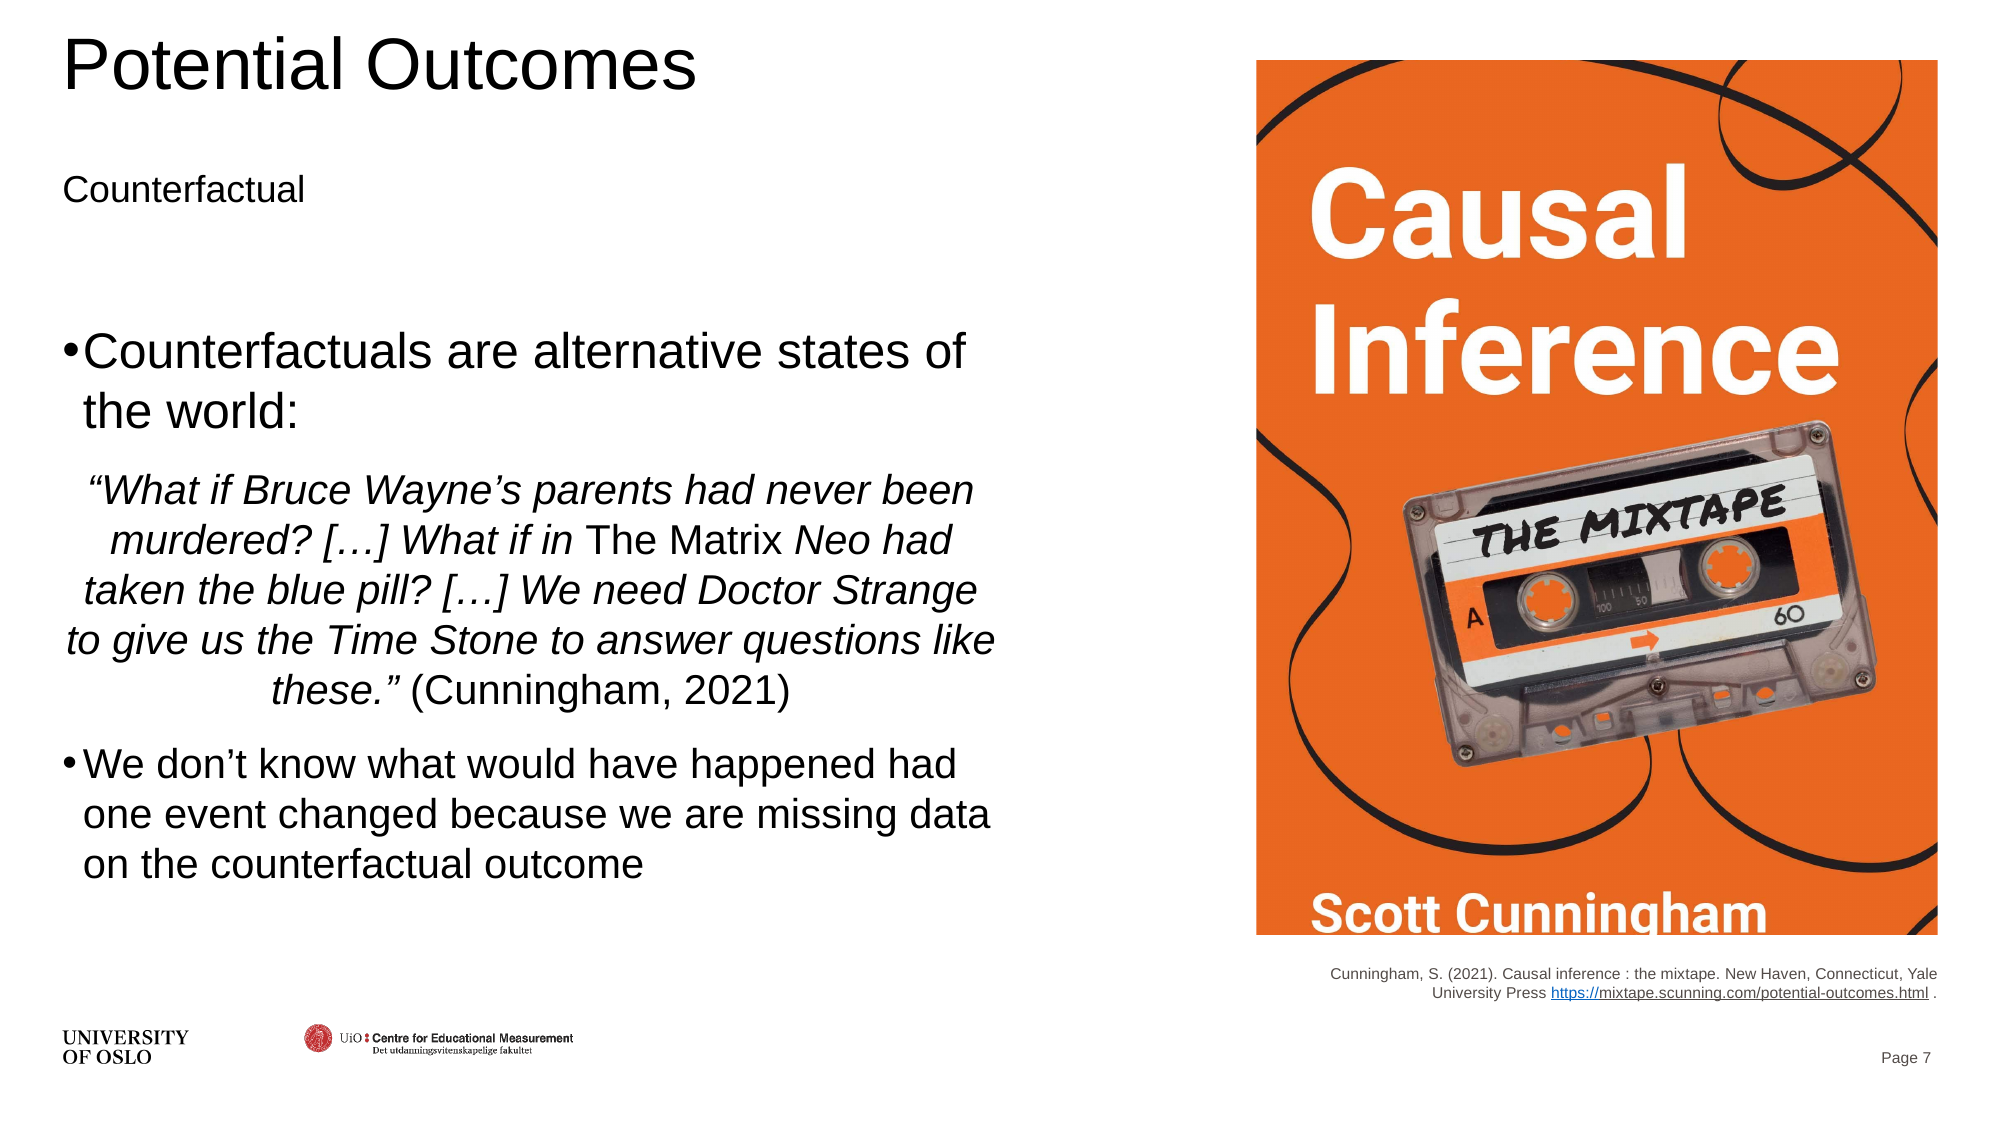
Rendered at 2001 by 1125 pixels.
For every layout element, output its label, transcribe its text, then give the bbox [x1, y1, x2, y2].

picture [62, 1030, 189, 1064]
subtitle Counterfactual [62, 164, 1000, 245]
picture [1256, 60, 1938, 935]
picture [301, 1021, 597, 1067]
slide_number Page 7 [1848, 1027, 1947, 1088]
list Counterfactuals are alternative states of the world: “What if Bruce Wayne’s parents had never been murdered? […] What if in The Matrix Neo had taken the blue pill? […] We need Doctor Strange to give us the Time Stone to answer questions like these.” (Cunningham, 2021) We don’t know what would have happened had one event changed because we are missing data on the counterfactual outcome [62, 245, 1000, 961]
list Cunningham, S. (2021). Causal inference : the mixtape. New Haven, Connecticut, Yale University Press https://mixtape.scunning.com/potential-outcomes.html . [1256, 963, 1938, 994]
title Potential Outcomes [62, 26, 1000, 151]
